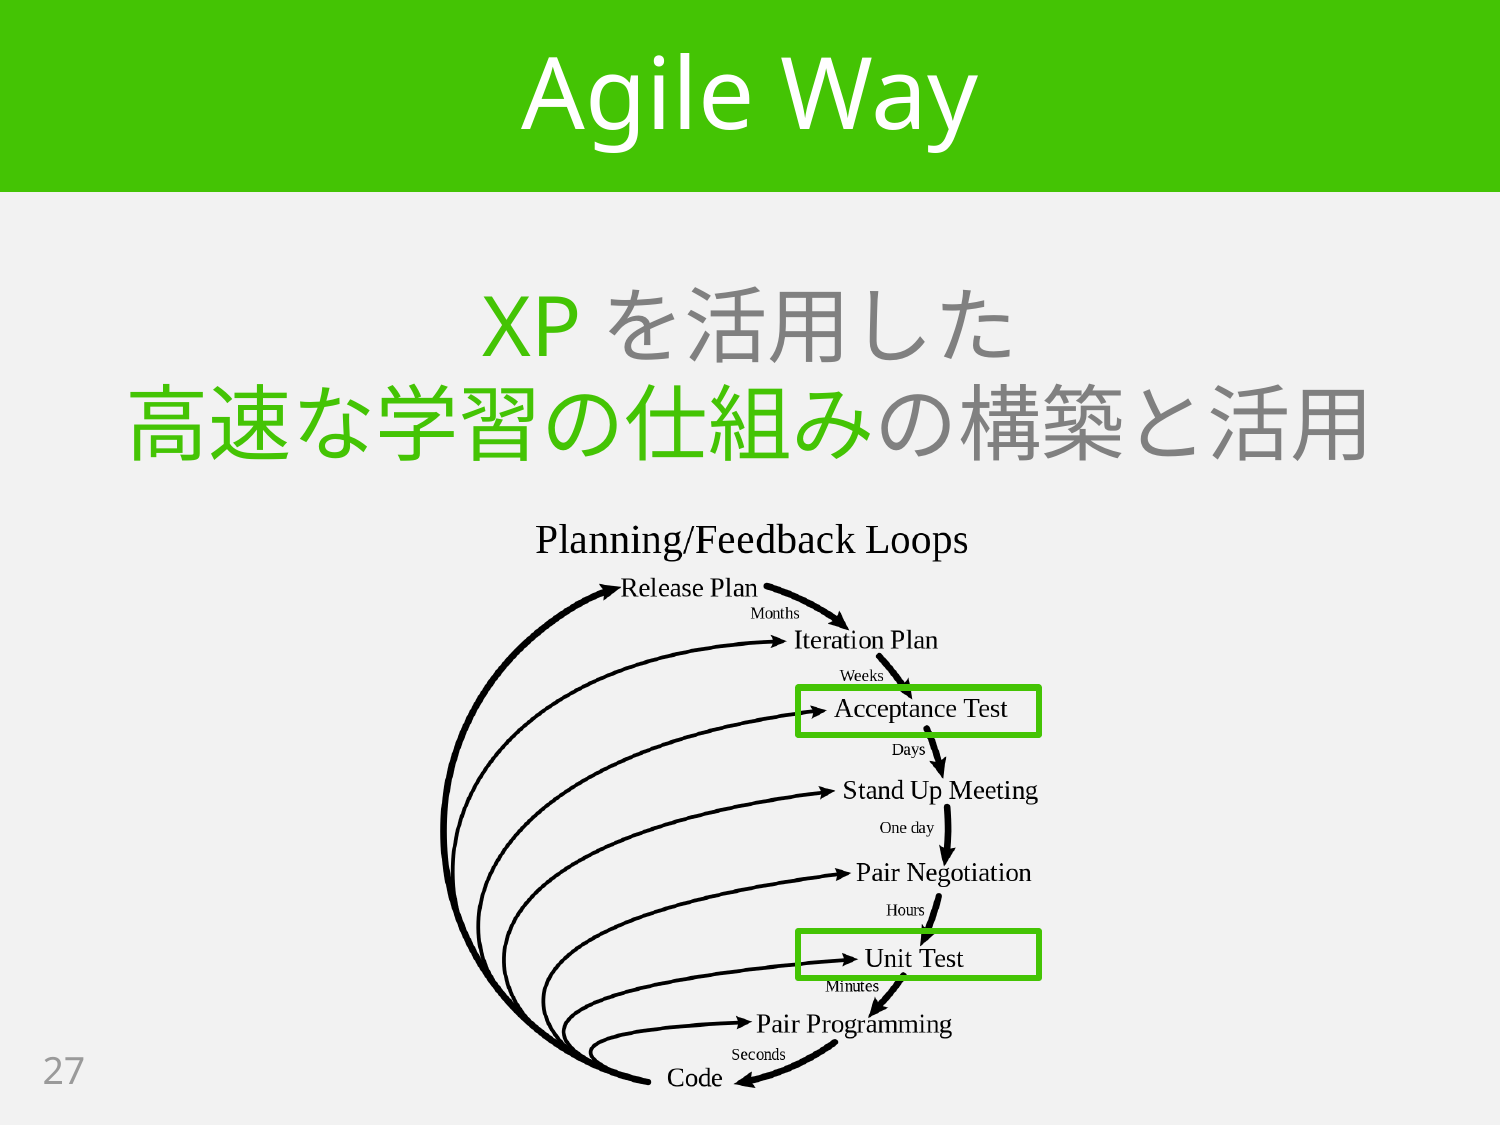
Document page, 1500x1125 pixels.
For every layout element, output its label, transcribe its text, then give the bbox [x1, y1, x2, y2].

list XPを活用した 高速な学習の仕組みの構築と活用 [103, 277, 1397, 1000]
picture [402, 486, 1098, 1125]
slide_number 27 [27, 1042, 146, 1102]
title Agile Way [0, 53, 1500, 140]
